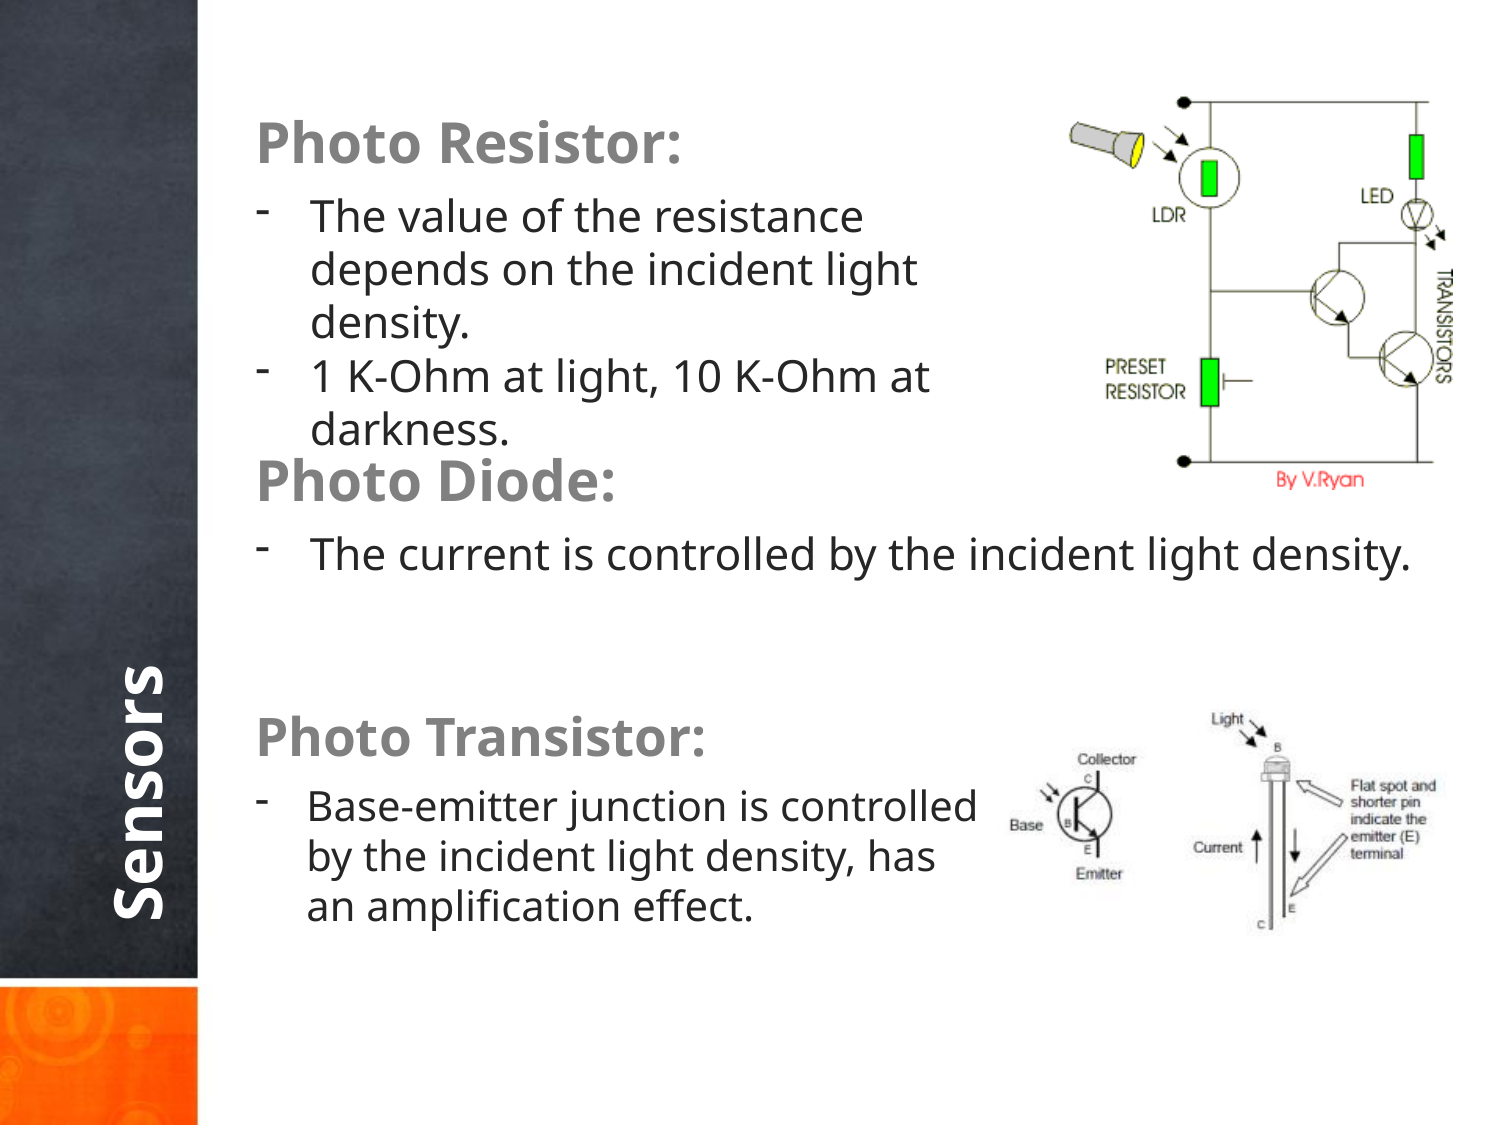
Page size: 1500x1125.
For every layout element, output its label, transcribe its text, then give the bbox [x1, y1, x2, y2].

picture [0, 0, 1500, 1125]
text_box Sensors [12, 37, 184, 938]
text_box Photo Diode: The current is controlled by the incident light density. [240, 437, 1453, 638]
text_box Photo Transistor: Base-emitter junction is controlled by the incident light density, has an amplification effect. [240, 696, 998, 963]
text_box Photo Resistor: The value of the resistance depends on the incident light density. 1 K-Ohm at light, 10 K-Ohm at darkness. [240, 99, 1053, 437]
